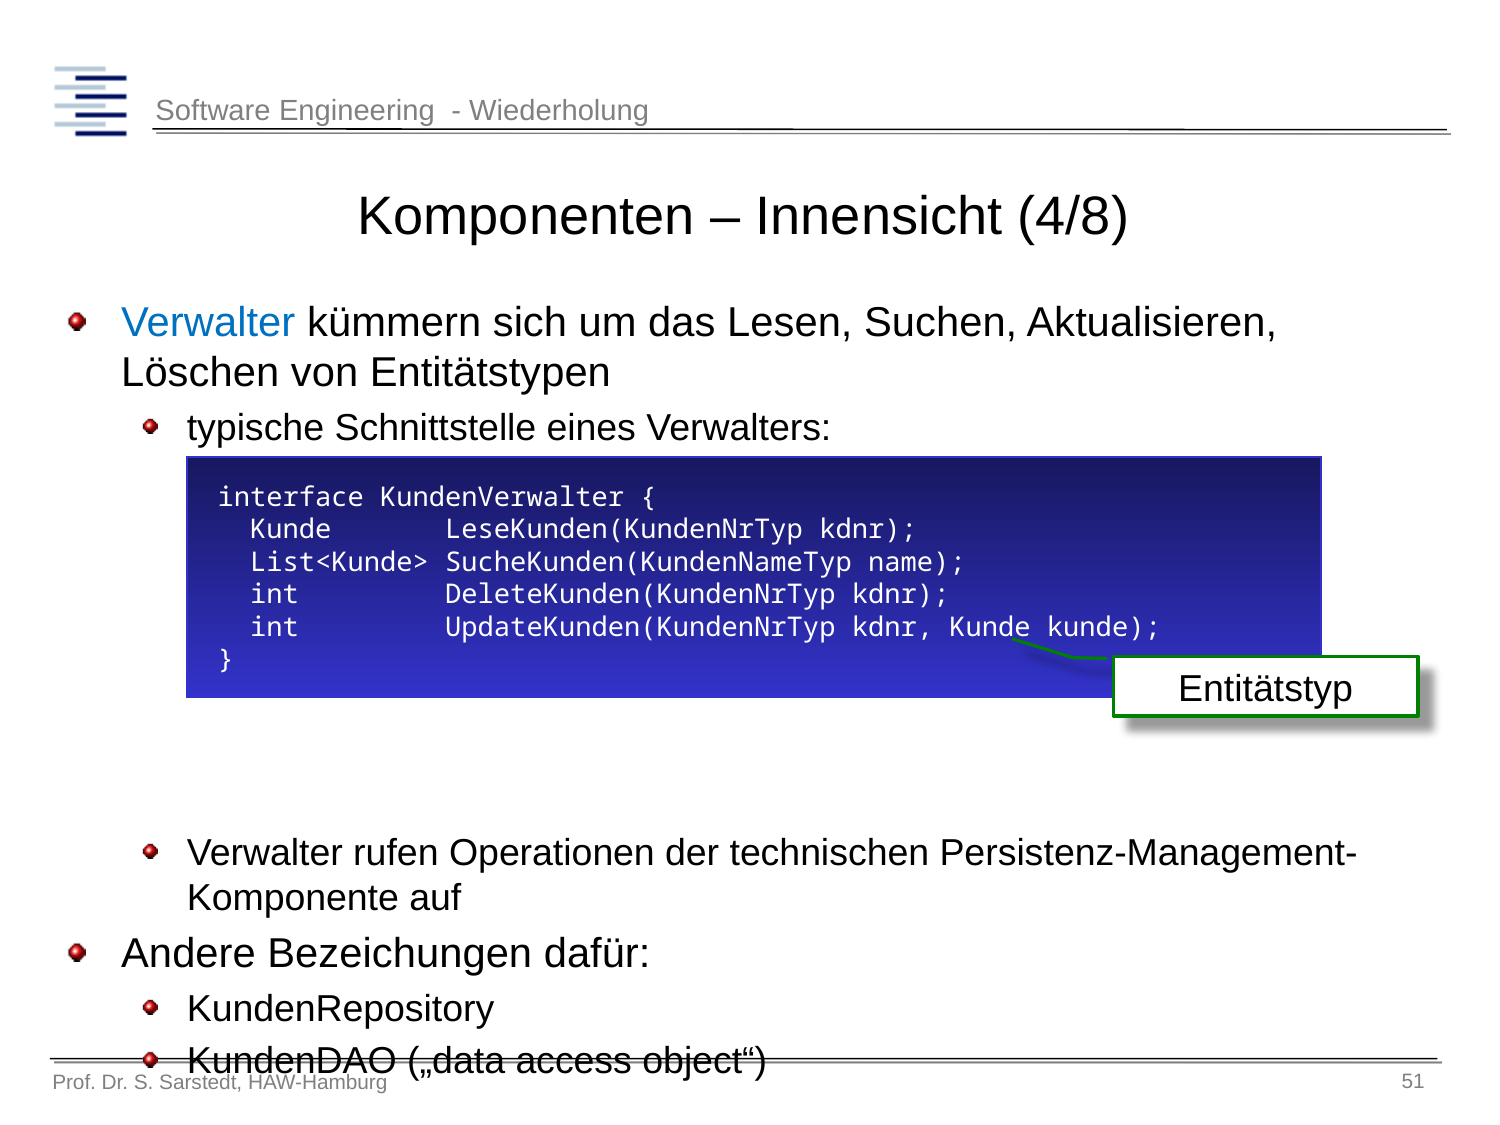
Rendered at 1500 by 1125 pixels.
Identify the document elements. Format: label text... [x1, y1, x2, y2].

list Verwalter kümmern sich um das Lesen, Suchen, Aktualisieren, Löschen von Entitätstypen typische Schnittstelle eines Verwalters: Verwalter rufen Operationen der technischen Persistenz-Management-Komponente auf Andere Bezeichungen dafür: KundenRepository KundenDAO („data access object“) [49, 287, 1438, 1048]
text_box Entitätstyp [1113, 656, 1418, 716]
picture [140, 997, 158, 1015]
picture [140, 416, 158, 434]
title Komponenten – Innensicht (4/8) [49, 174, 1438, 251]
picture [140, 841, 158, 859]
text_box interface KundenVerwalter { Kunde LeseKunden(KundenNrTyp kdnr); List<Kunde> SucheKunden(KundenNameTyp name); int DeleteKunden(KundenNrTyp kdnr); int UpdateKunden(KundenNrTyp kdnr, Kunde kunde); } [187, 456, 1322, 697]
picture [65, 309, 86, 331]
picture [65, 940, 86, 962]
picture [140, 1049, 158, 1068]
picture [46, 58, 141, 148]
